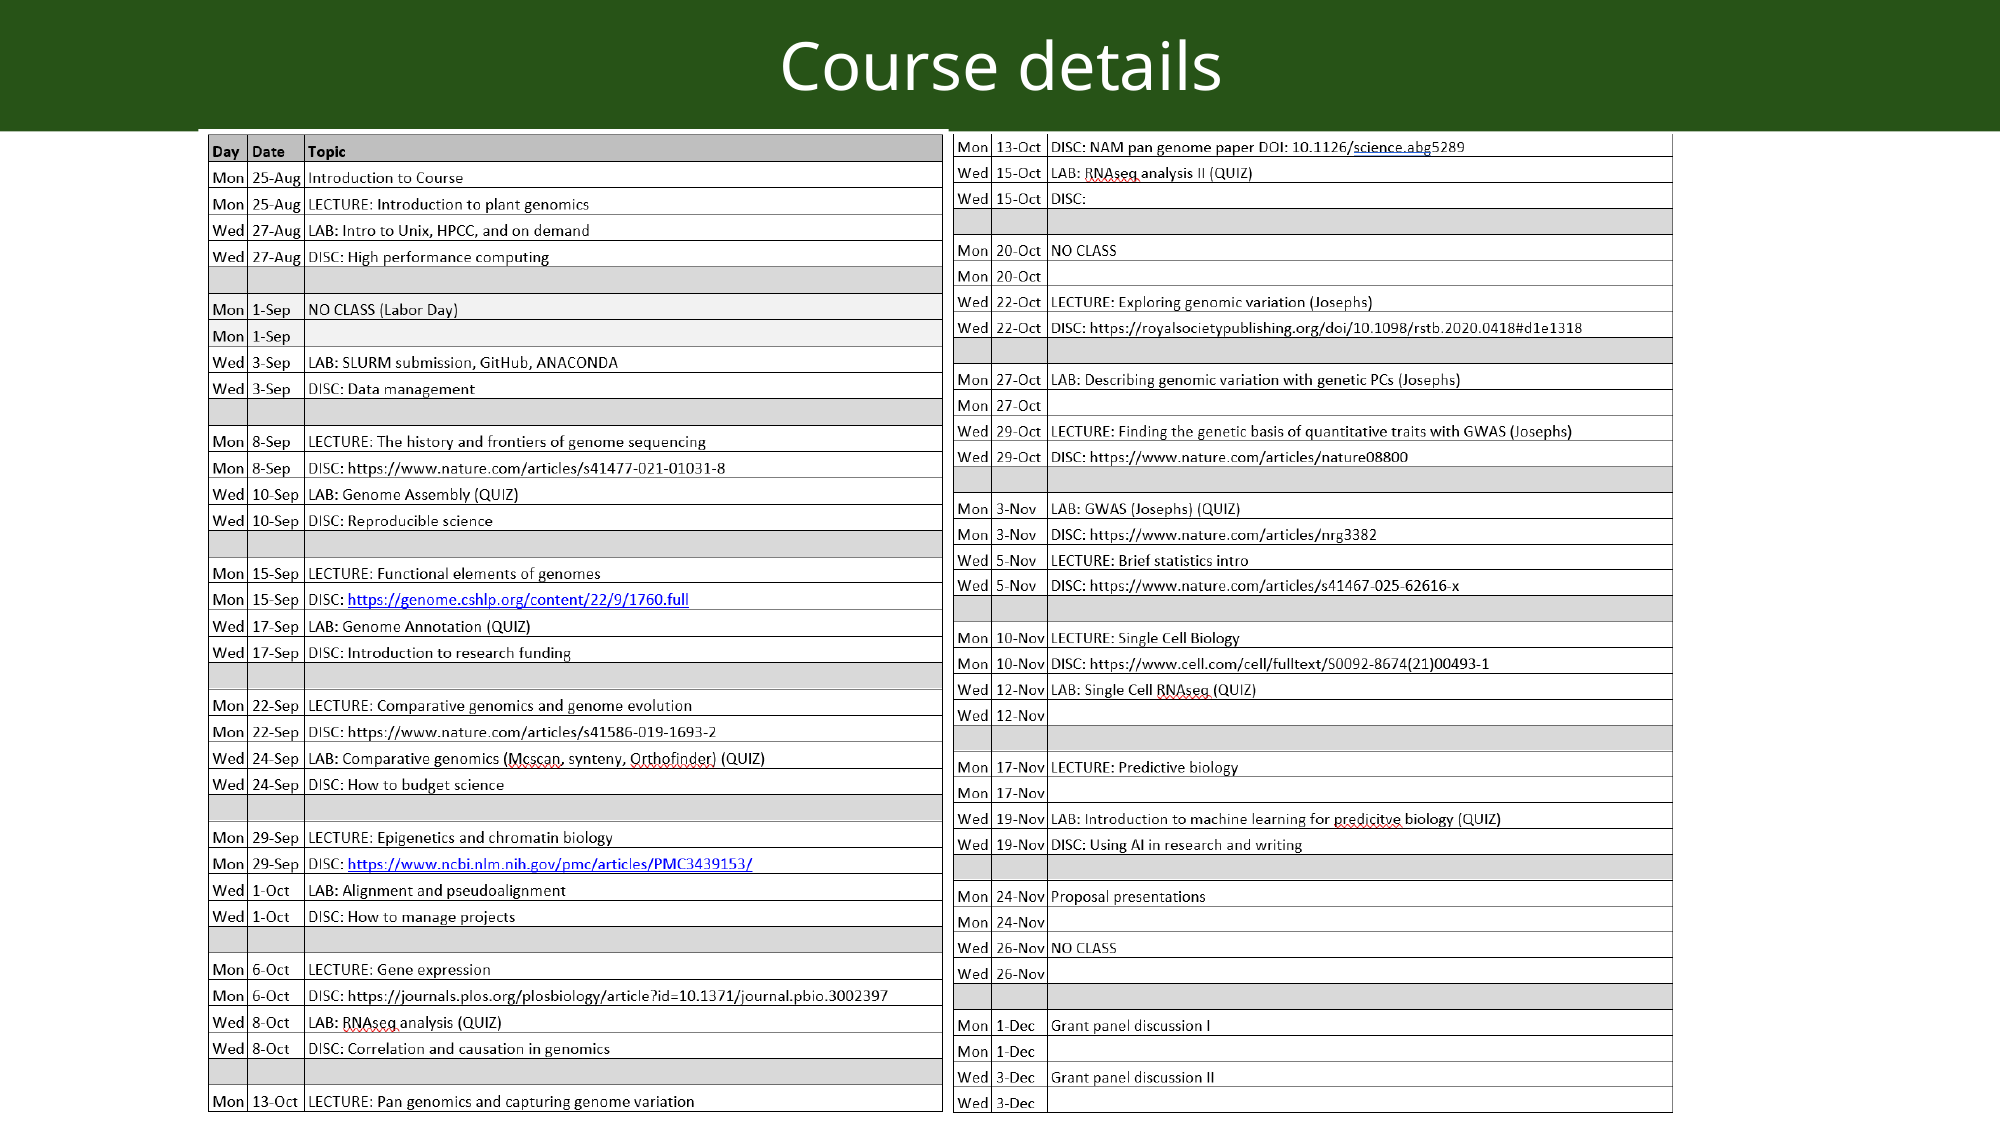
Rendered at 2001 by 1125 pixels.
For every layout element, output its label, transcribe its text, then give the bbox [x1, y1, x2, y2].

picture [197, 128, 1682, 1121]
text_box [0, 0, 2000, 133]
text_box Course details [4, 16, 1999, 112]
